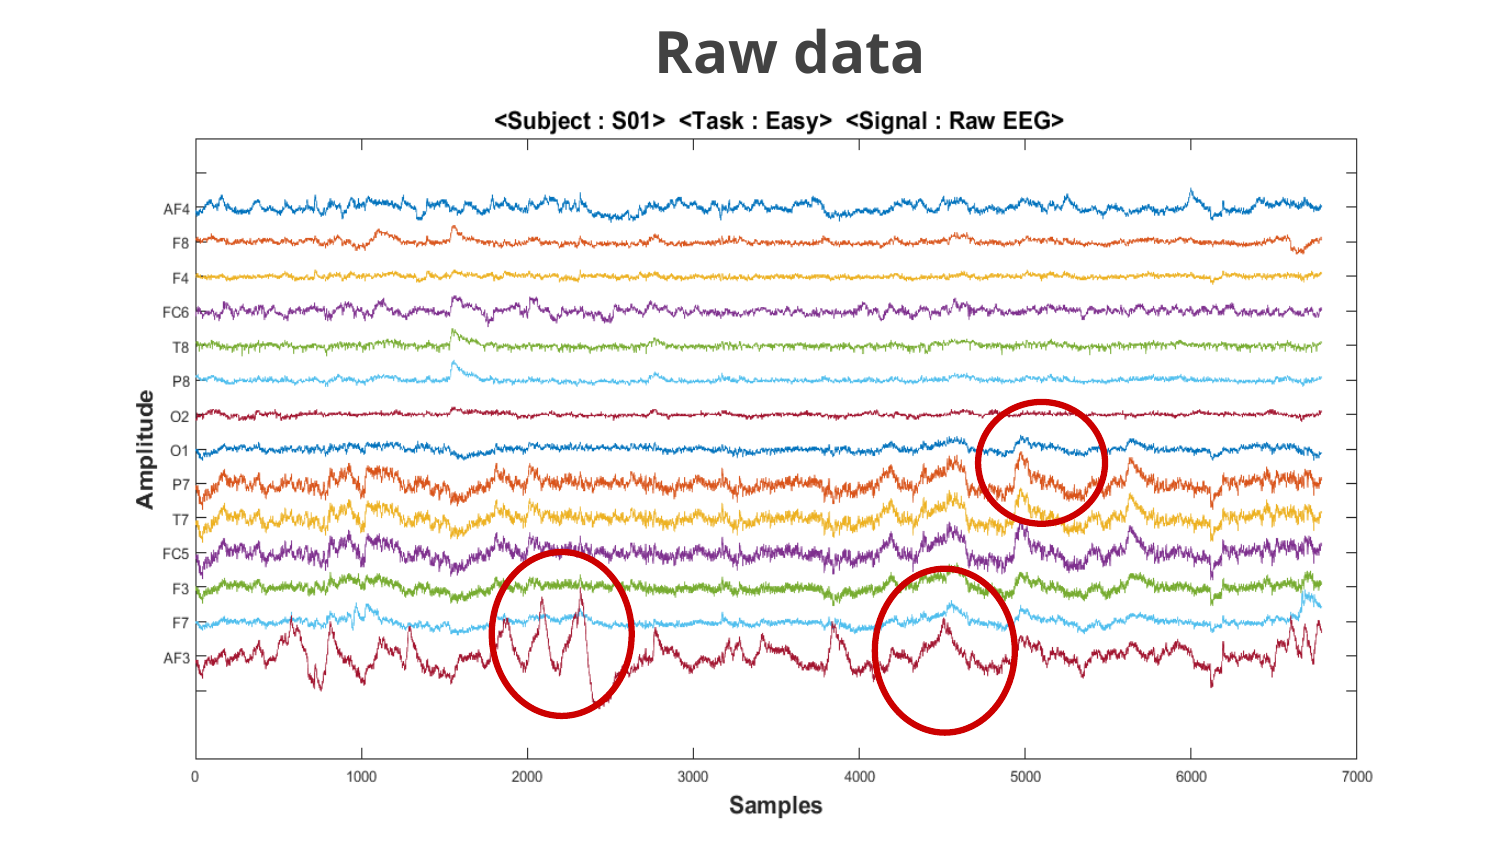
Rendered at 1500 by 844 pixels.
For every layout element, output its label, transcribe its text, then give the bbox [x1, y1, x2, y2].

picture [0, 81, 1500, 844]
title Raw data [213, 0, 1368, 80]
